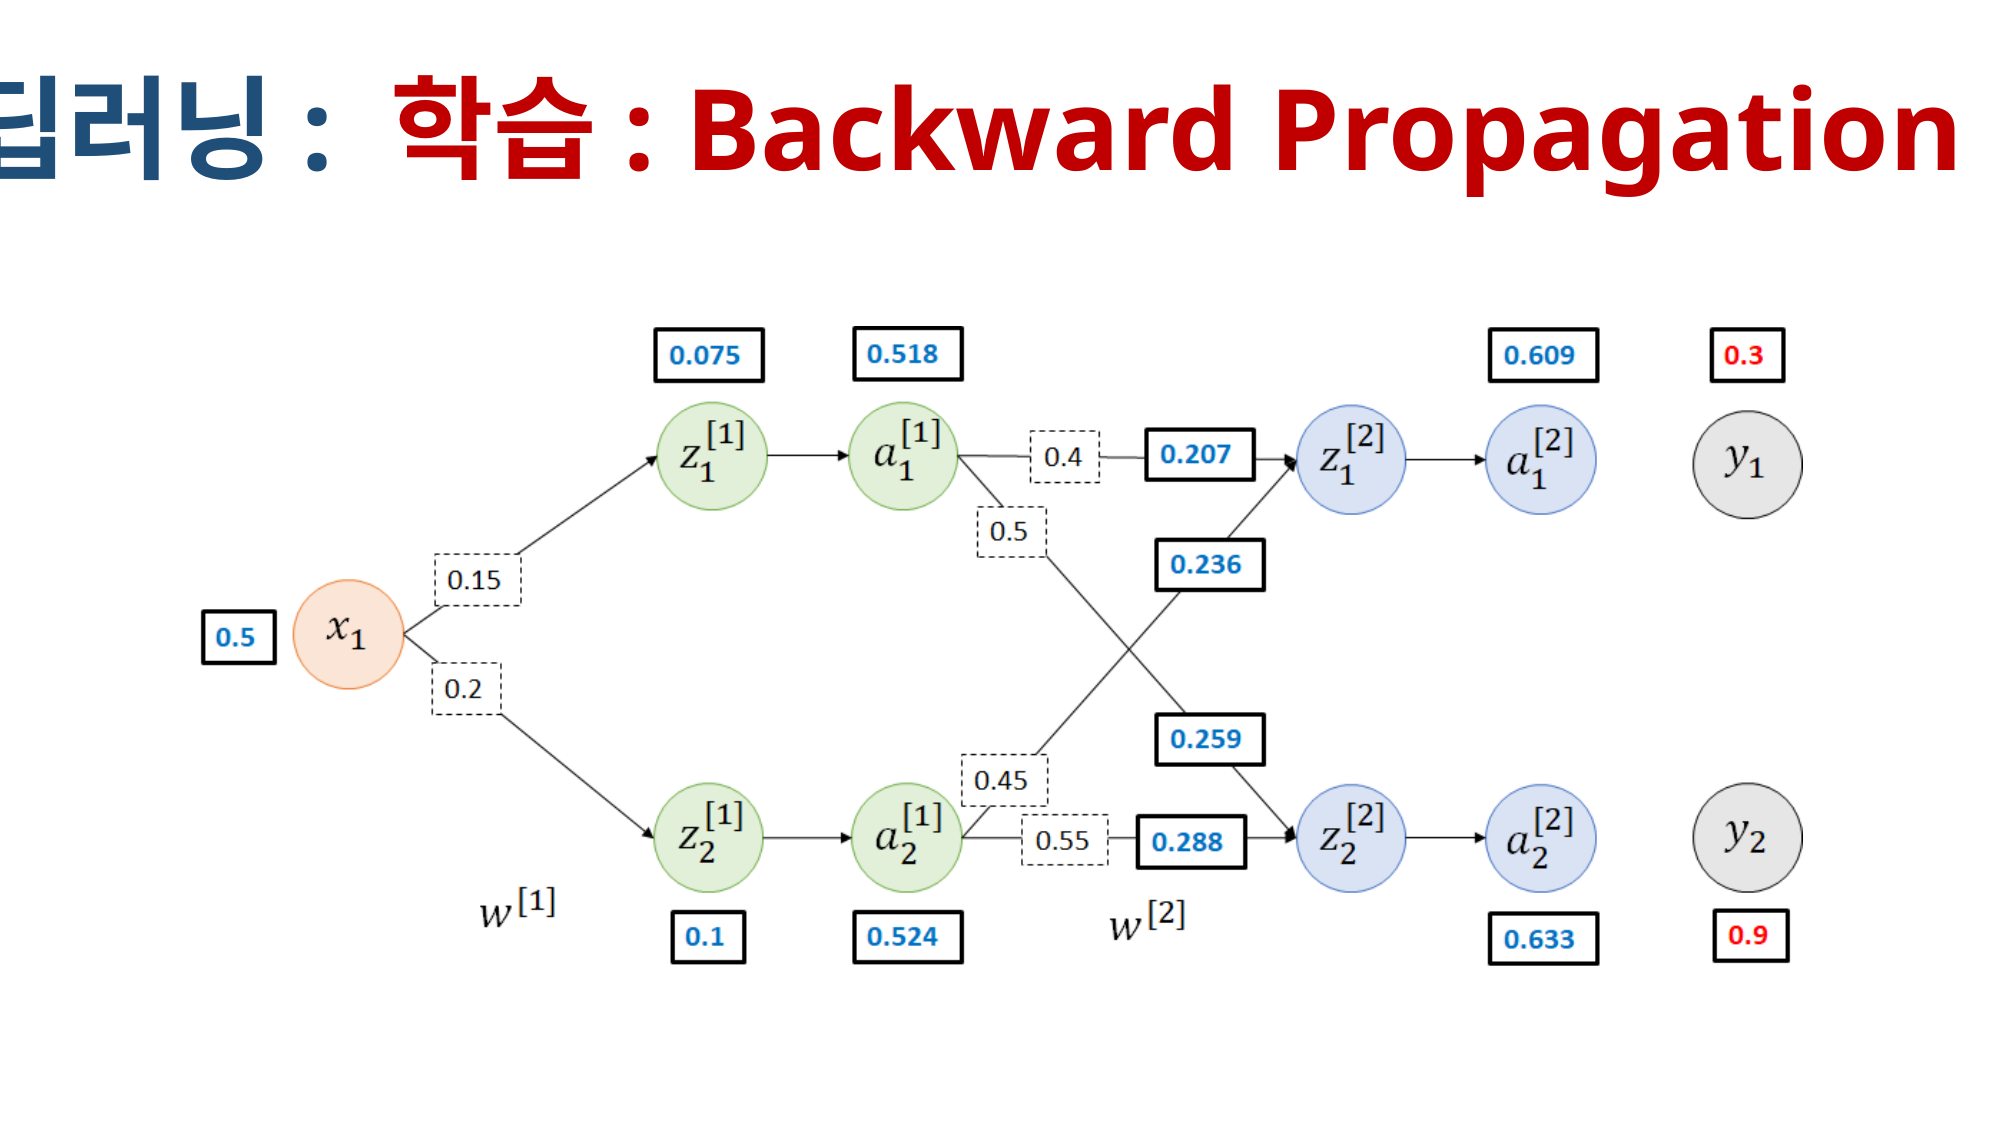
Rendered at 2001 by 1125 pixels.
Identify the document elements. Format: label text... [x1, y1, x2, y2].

text_box 딥러닝: 학습: Backward Propagation [0, 50, 1979, 201]
picture [197, 326, 1803, 976]
